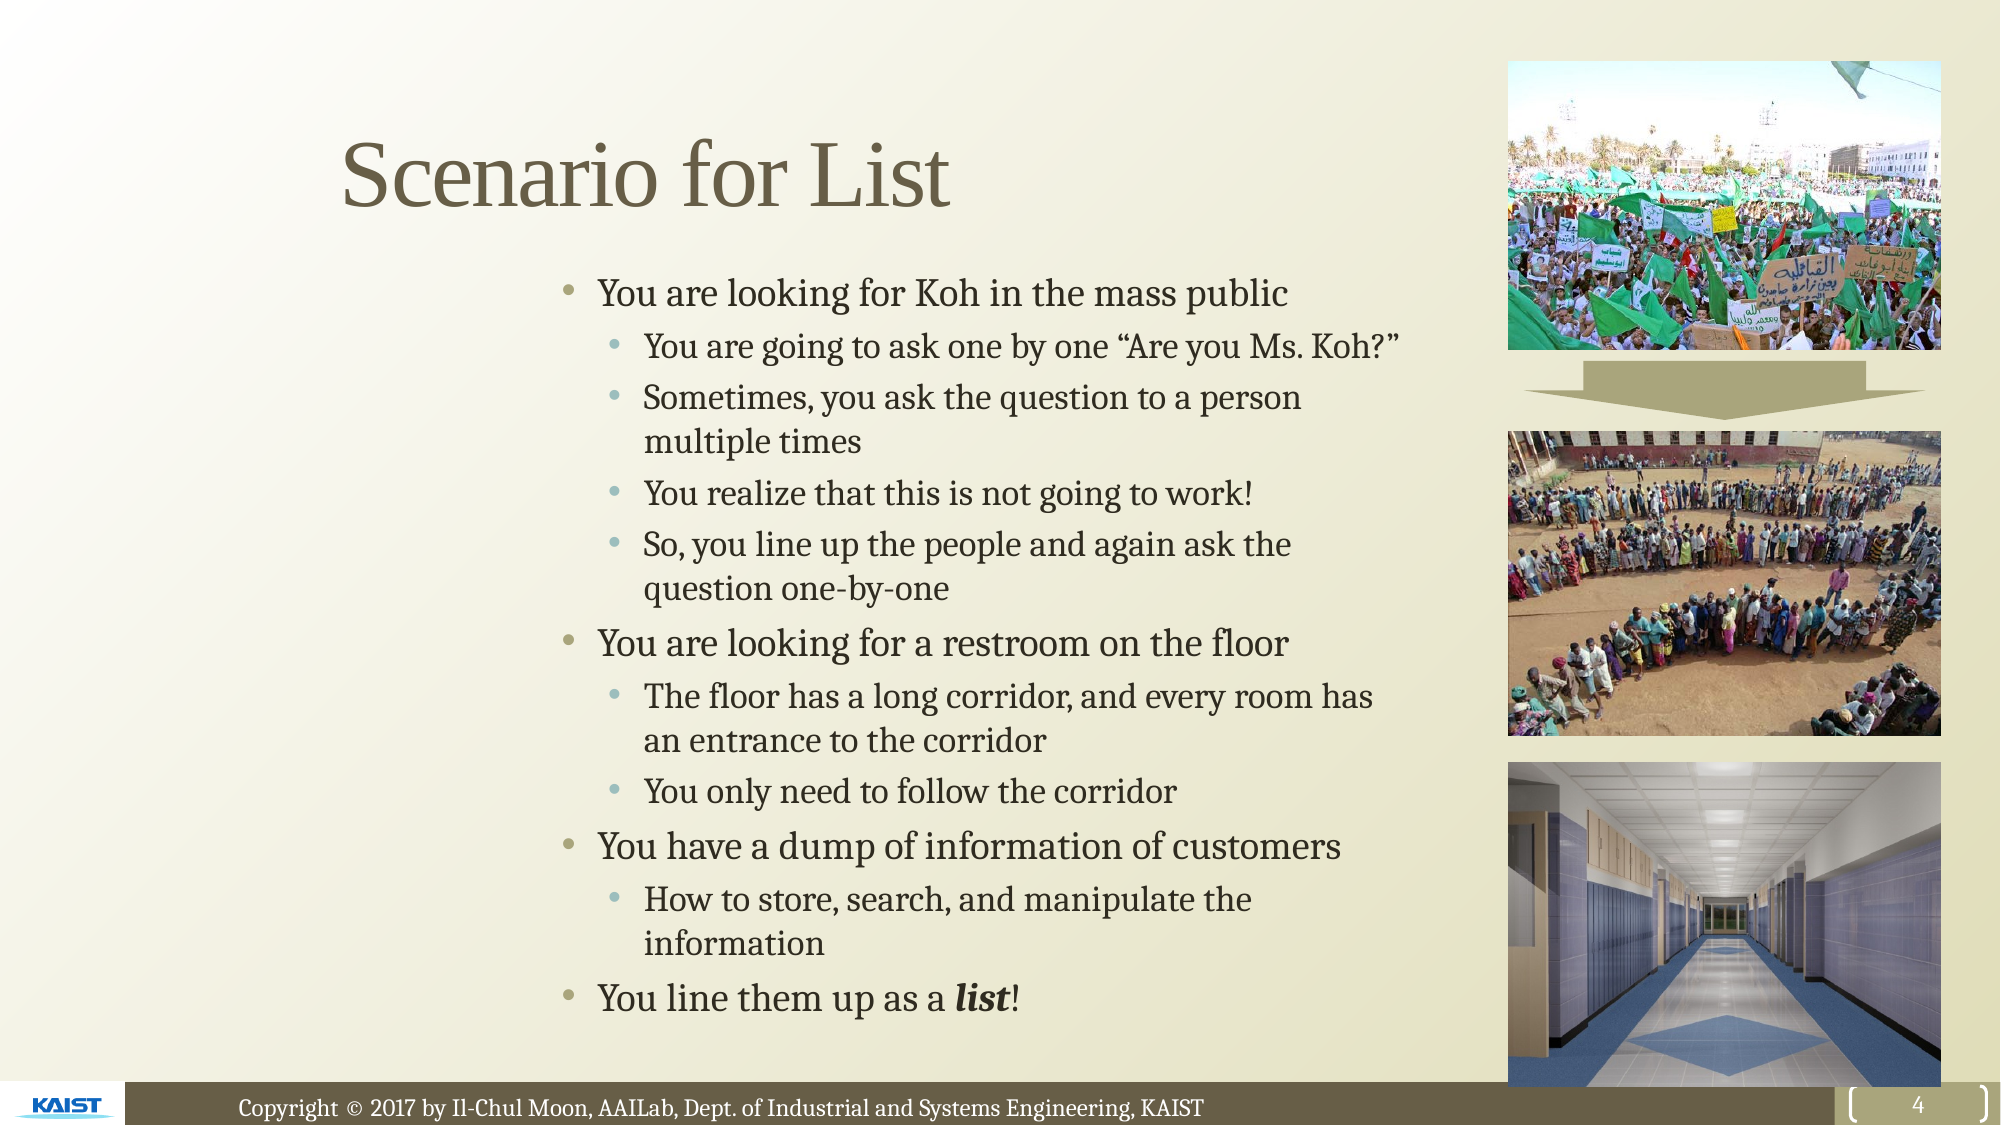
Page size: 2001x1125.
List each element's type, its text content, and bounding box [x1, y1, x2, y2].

title Scenario for List [324, 99, 1505, 236]
picture [1508, 431, 1942, 737]
picture [1508, 60, 1942, 350]
picture [0, 1081, 125, 1125]
text_box [1521, 358, 1928, 423]
list You are looking for Koh in the mass public You are going to ask one by one “Are you Ms. Koh?” Sometimes, you ask the question to a person multiple times You realize that this is not going to work! So, you line up the people and again ask the question one-by-one You are looking for a restroom on the floor The floor has a long corridor, and every room has an entrance to the corridor You only need to follow the corridor You have a dump of information of customers How to store, search, and manipulate the information You line them up as a list! [528, 258, 1417, 1067]
picture [1508, 762, 1942, 1087]
slide_number 4 [1848, 1084, 1988, 1123]
